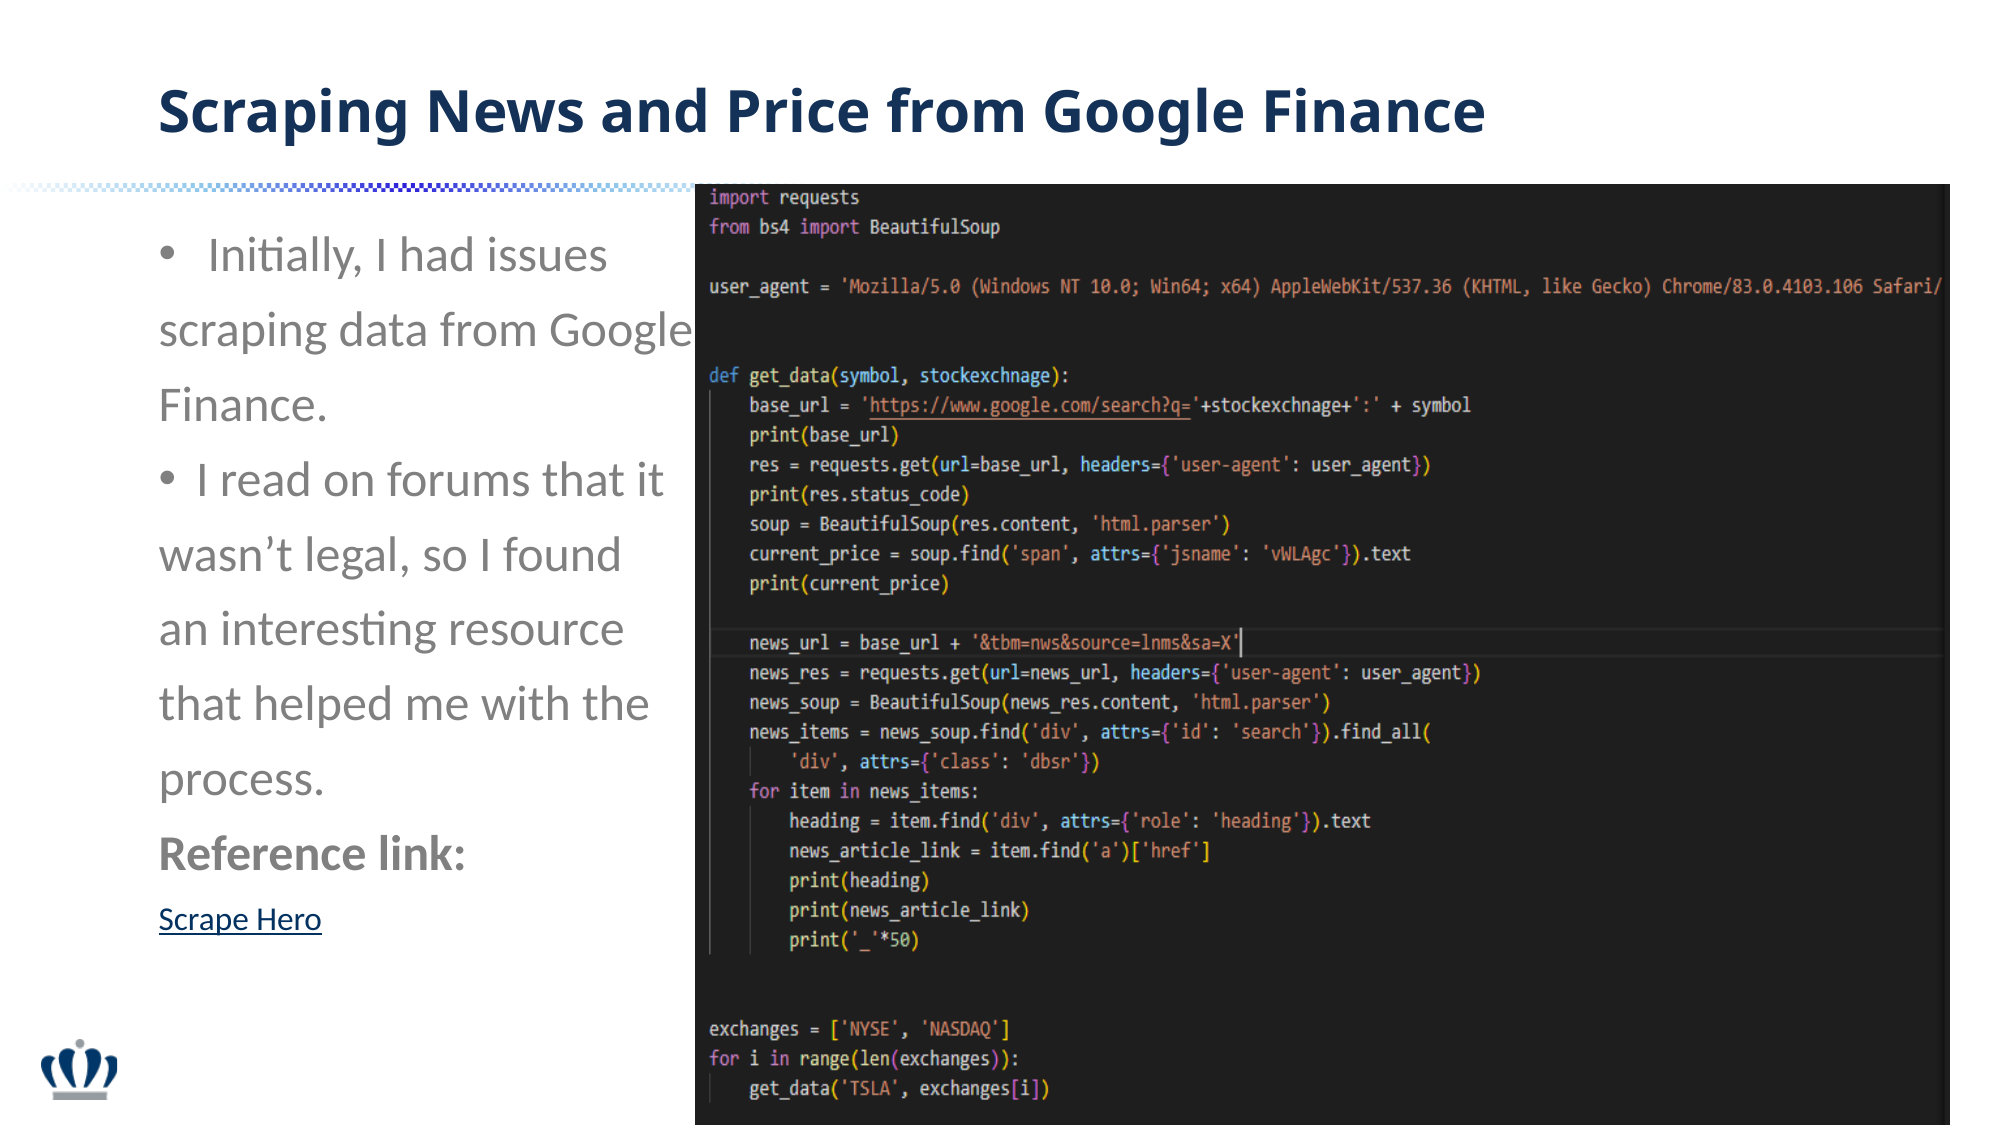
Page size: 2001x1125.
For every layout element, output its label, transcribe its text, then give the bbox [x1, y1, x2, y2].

list Initially, I had issues scraping data from Google Finance. I read on forums that it wasn’t legal, so I found an interesting resource that helped me with the process. Reference link: Scrape Hero [143, 221, 695, 1030]
list Scraping News and Price from Google Finance [143, 75, 1532, 220]
picture [695, 184, 1950, 1125]
